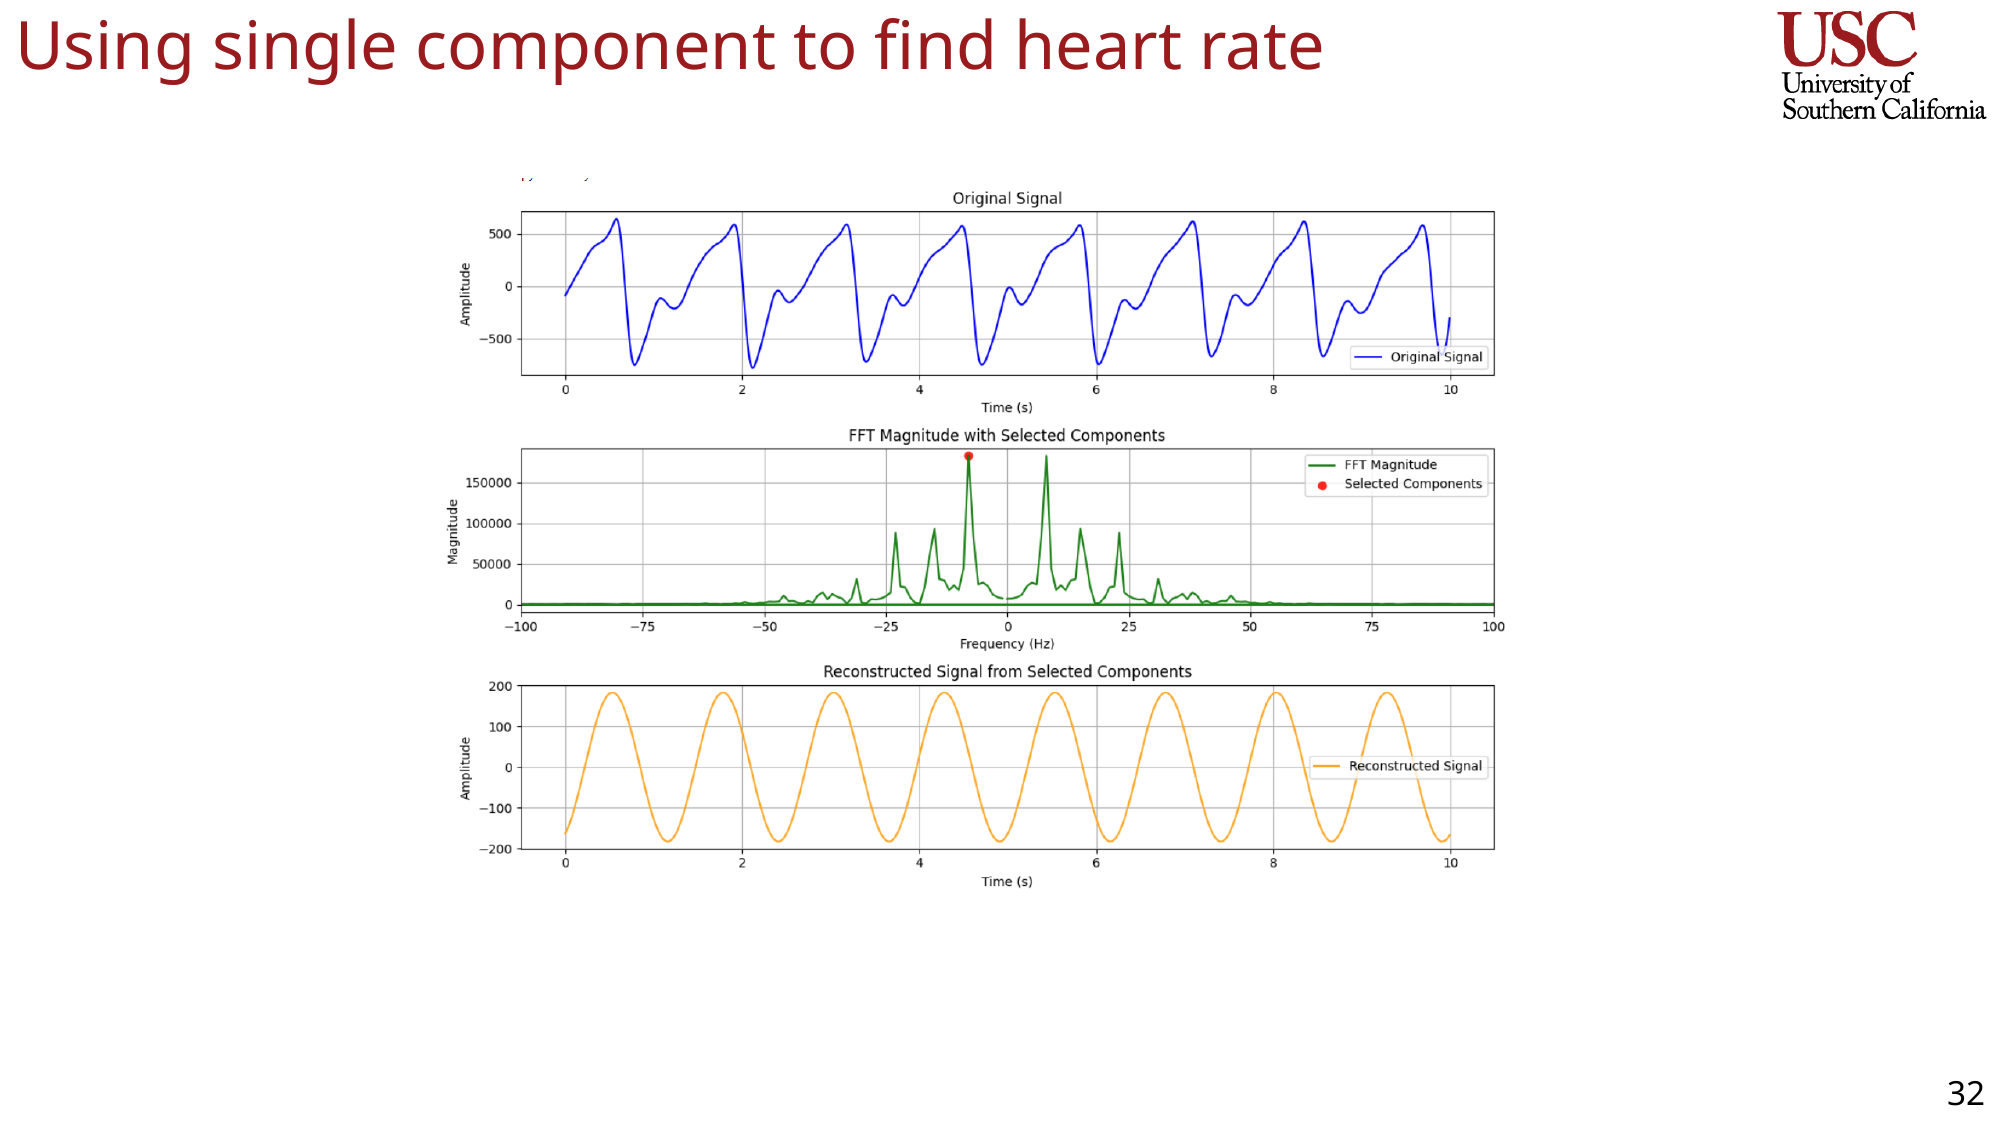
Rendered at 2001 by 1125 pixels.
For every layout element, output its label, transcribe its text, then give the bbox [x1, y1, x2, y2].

title Using single component to find heart rate [0, 0, 1725, 96]
picture [1769, 0, 1992, 130]
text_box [880, 401, 1006, 687]
slide_number 32 [1915, 1065, 2000, 1125]
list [443, 178, 1508, 892]
